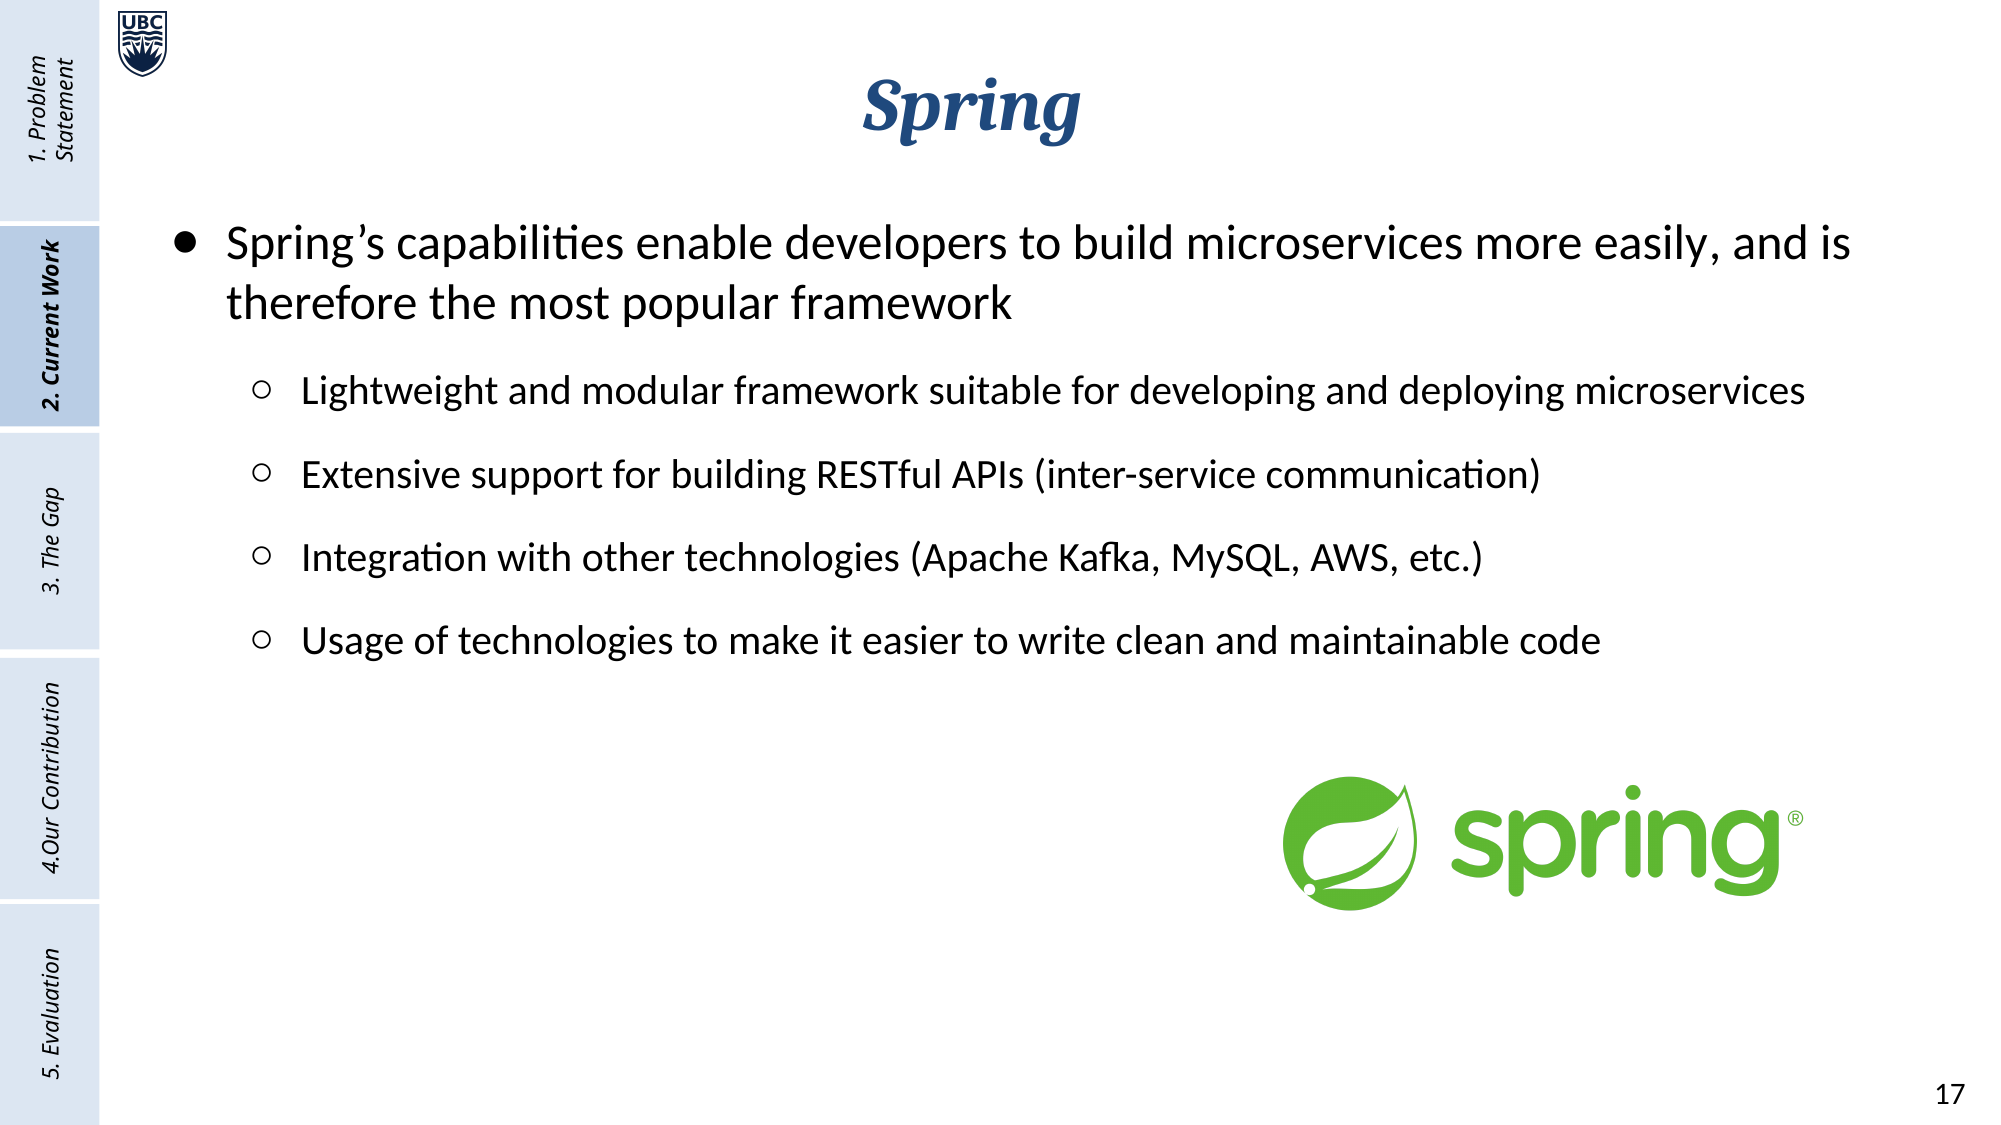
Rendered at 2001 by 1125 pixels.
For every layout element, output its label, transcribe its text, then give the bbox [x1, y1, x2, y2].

picture [1205, 618, 1881, 1069]
slide_number 17 [1899, 1062, 2000, 1122]
text_box Spring’s capabilities enable developers to build microservices more easily, and is therefore the most popular framework Lightweight and modular framework suitable for developing and deploying microservices Extensive support for building RESTful APIs (inter-service communication) Integration with other technologies (Apache Kafka, MySQL, AWS, etc.) Usage of technologies to make it easier to write clean and maintainable code [136, 194, 2000, 977]
picture [118, 11, 167, 77]
text_box Spring [49, 40, 1914, 166]
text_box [0, 512, 613, 613]
